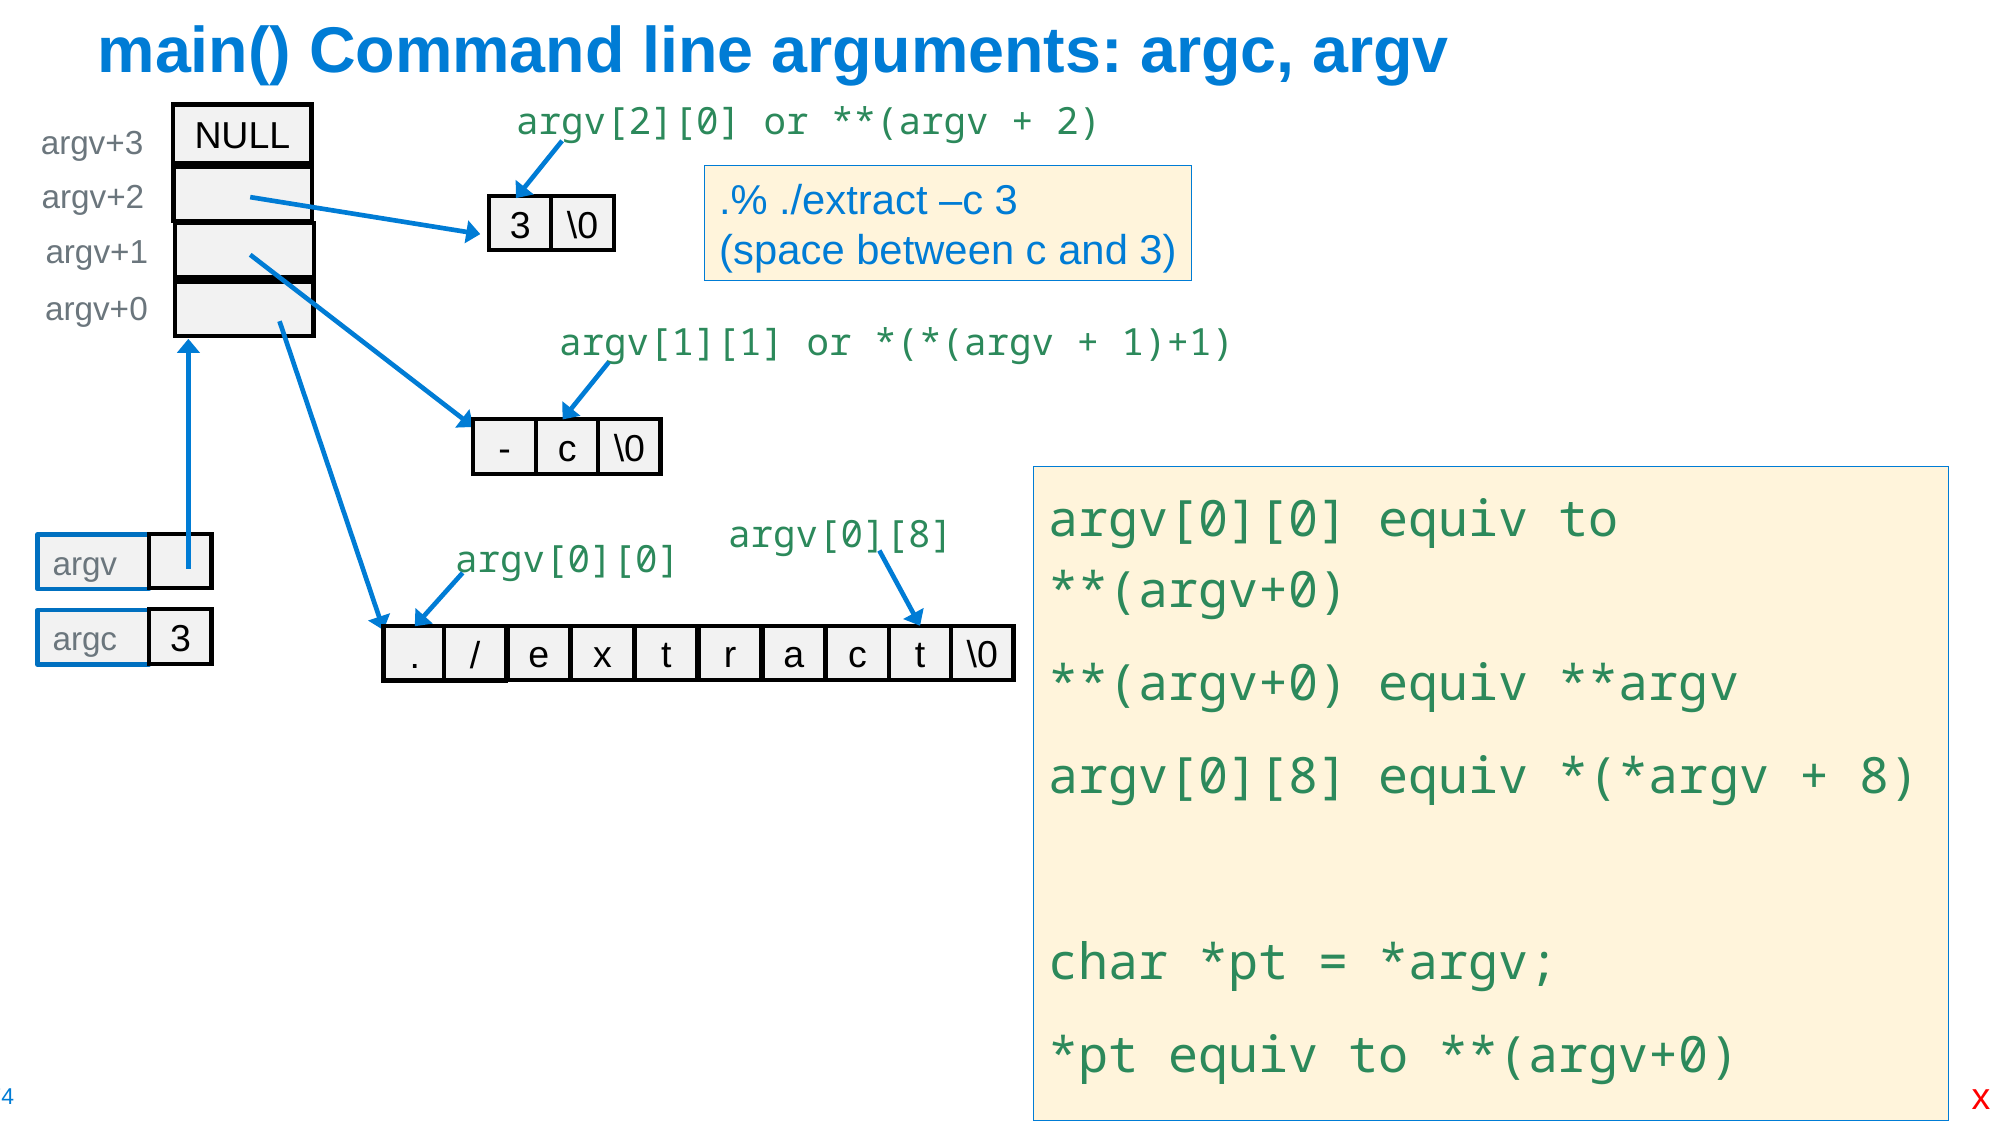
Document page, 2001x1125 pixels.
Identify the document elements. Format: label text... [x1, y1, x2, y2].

text_box t [888, 631, 950, 681]
text_box 3 [148, 608, 213, 665]
text_box a [761, 631, 825, 681]
text_box NULL [172, 104, 312, 164]
text_box / [443, 631, 507, 682]
text_box [173, 166, 313, 222]
text_box argv [37, 534, 149, 590]
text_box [279, 427, 384, 631]
text_box x [1956, 1064, 2000, 1125]
text_box e [506, 631, 570, 681]
title main() Command line arguments: argc, argv [82, 19, 1808, 94]
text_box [250, 197, 481, 235]
text_box argv+0 [30, 279, 177, 334]
text_box 3 [488, 195, 550, 251]
text_box argc [37, 610, 148, 665]
text_box [174, 222, 315, 279]
text_box r [698, 631, 761, 681]
text_box x [570, 631, 634, 681]
text_box argv+3 [25, 114, 173, 169]
text_box \0 [597, 420, 662, 475]
text_box \0 [950, 625, 1015, 681]
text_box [515, 89, 1094, 199]
text_box [148, 533, 213, 589]
text_box argv+2 [26, 168, 174, 223]
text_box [562, 310, 1224, 420]
text_box . [383, 625, 443, 682]
list argv[0][0] equiv to **(argv+0) **(argv+0) equiv **argv argv[0][8] equiv *(*argv + 8) char *pt = *argv; *pt equiv to **(argv+0) *(pt+8) equiv to *(*argv + 8) [1033, 466, 1949, 1121]
text_box .% ./extract –c 3 (space between c and 3) [704, 165, 1192, 281]
text_box \0 [550, 199, 615, 251]
text_box t [634, 631, 698, 681]
text_box argv+1 [30, 223, 174, 278]
text_box [174, 281, 250, 337]
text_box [250, 254, 474, 427]
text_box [416, 502, 960, 631]
text_box c [535, 418, 597, 475]
text_box c [825, 631, 888, 681]
text_box - [472, 418, 535, 475]
